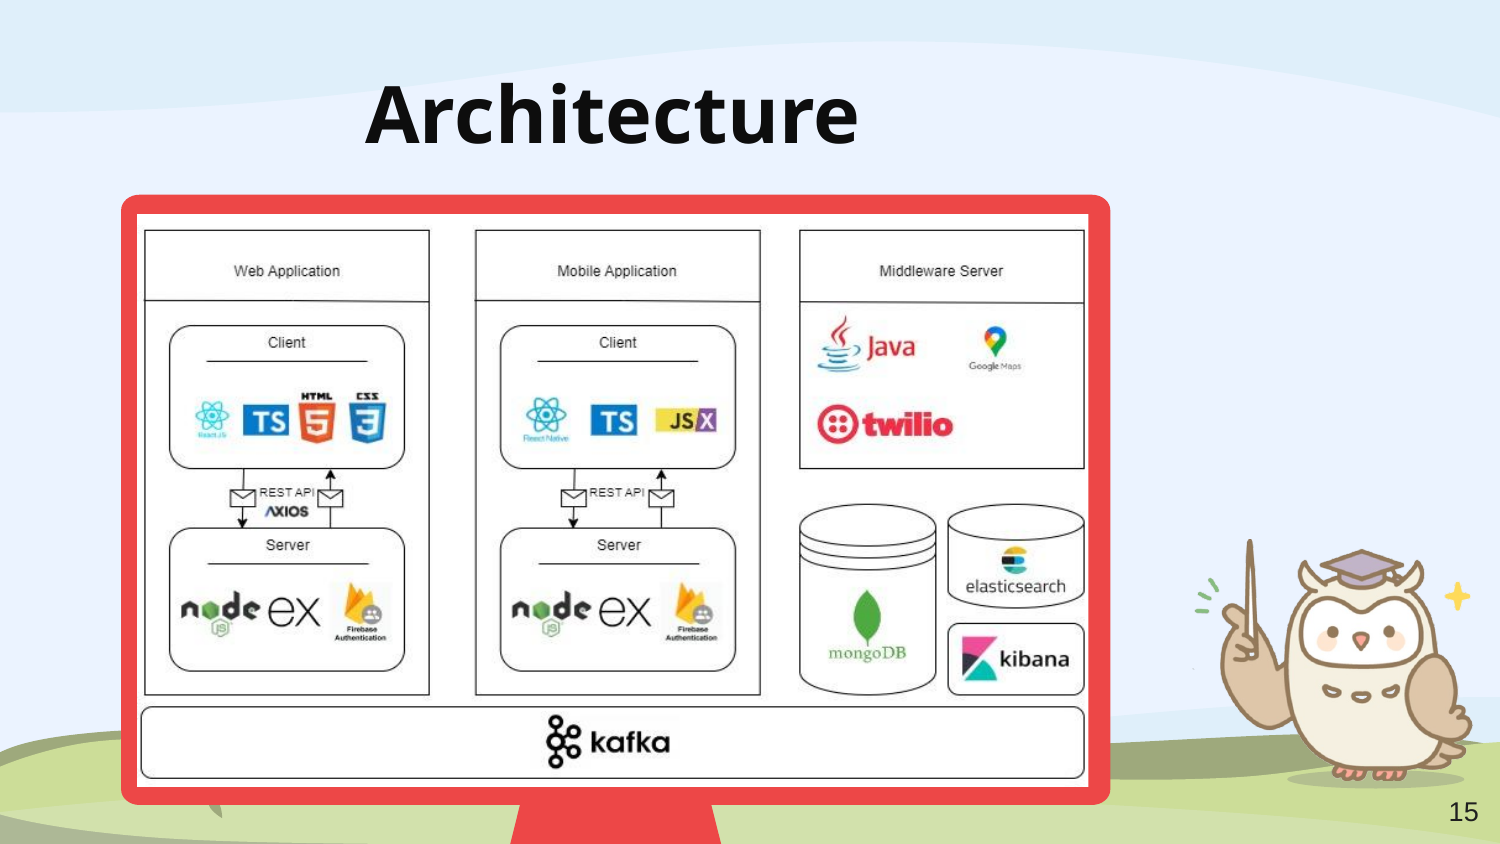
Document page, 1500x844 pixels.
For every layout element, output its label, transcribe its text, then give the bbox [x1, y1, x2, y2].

text_box Architecture [350, 49, 980, 174]
slide_number 15 [1403, 779, 1494, 844]
picture [1192, 539, 1478, 781]
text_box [120, 194, 1111, 844]
picture [136, 214, 1089, 788]
text_box [0, 0, 1500, 844]
